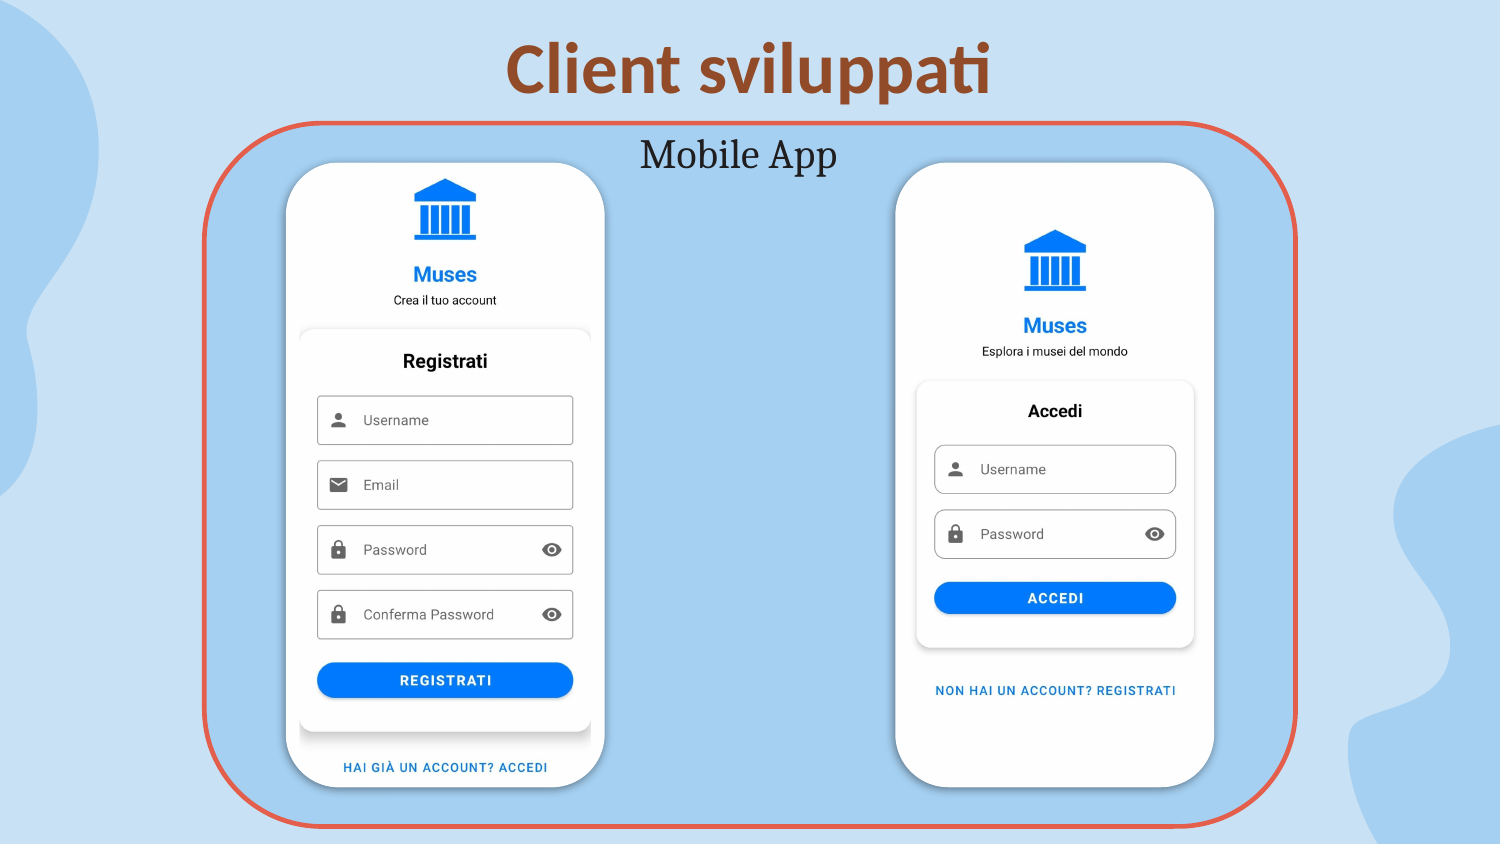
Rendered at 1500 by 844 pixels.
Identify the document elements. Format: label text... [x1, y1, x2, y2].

text_box Mobile App [624, 124, 876, 169]
picture [895, 162, 1215, 788]
text_box [204, 123, 1296, 827]
title Client sviluppati [371, 29, 1129, 124]
picture [285, 162, 605, 788]
